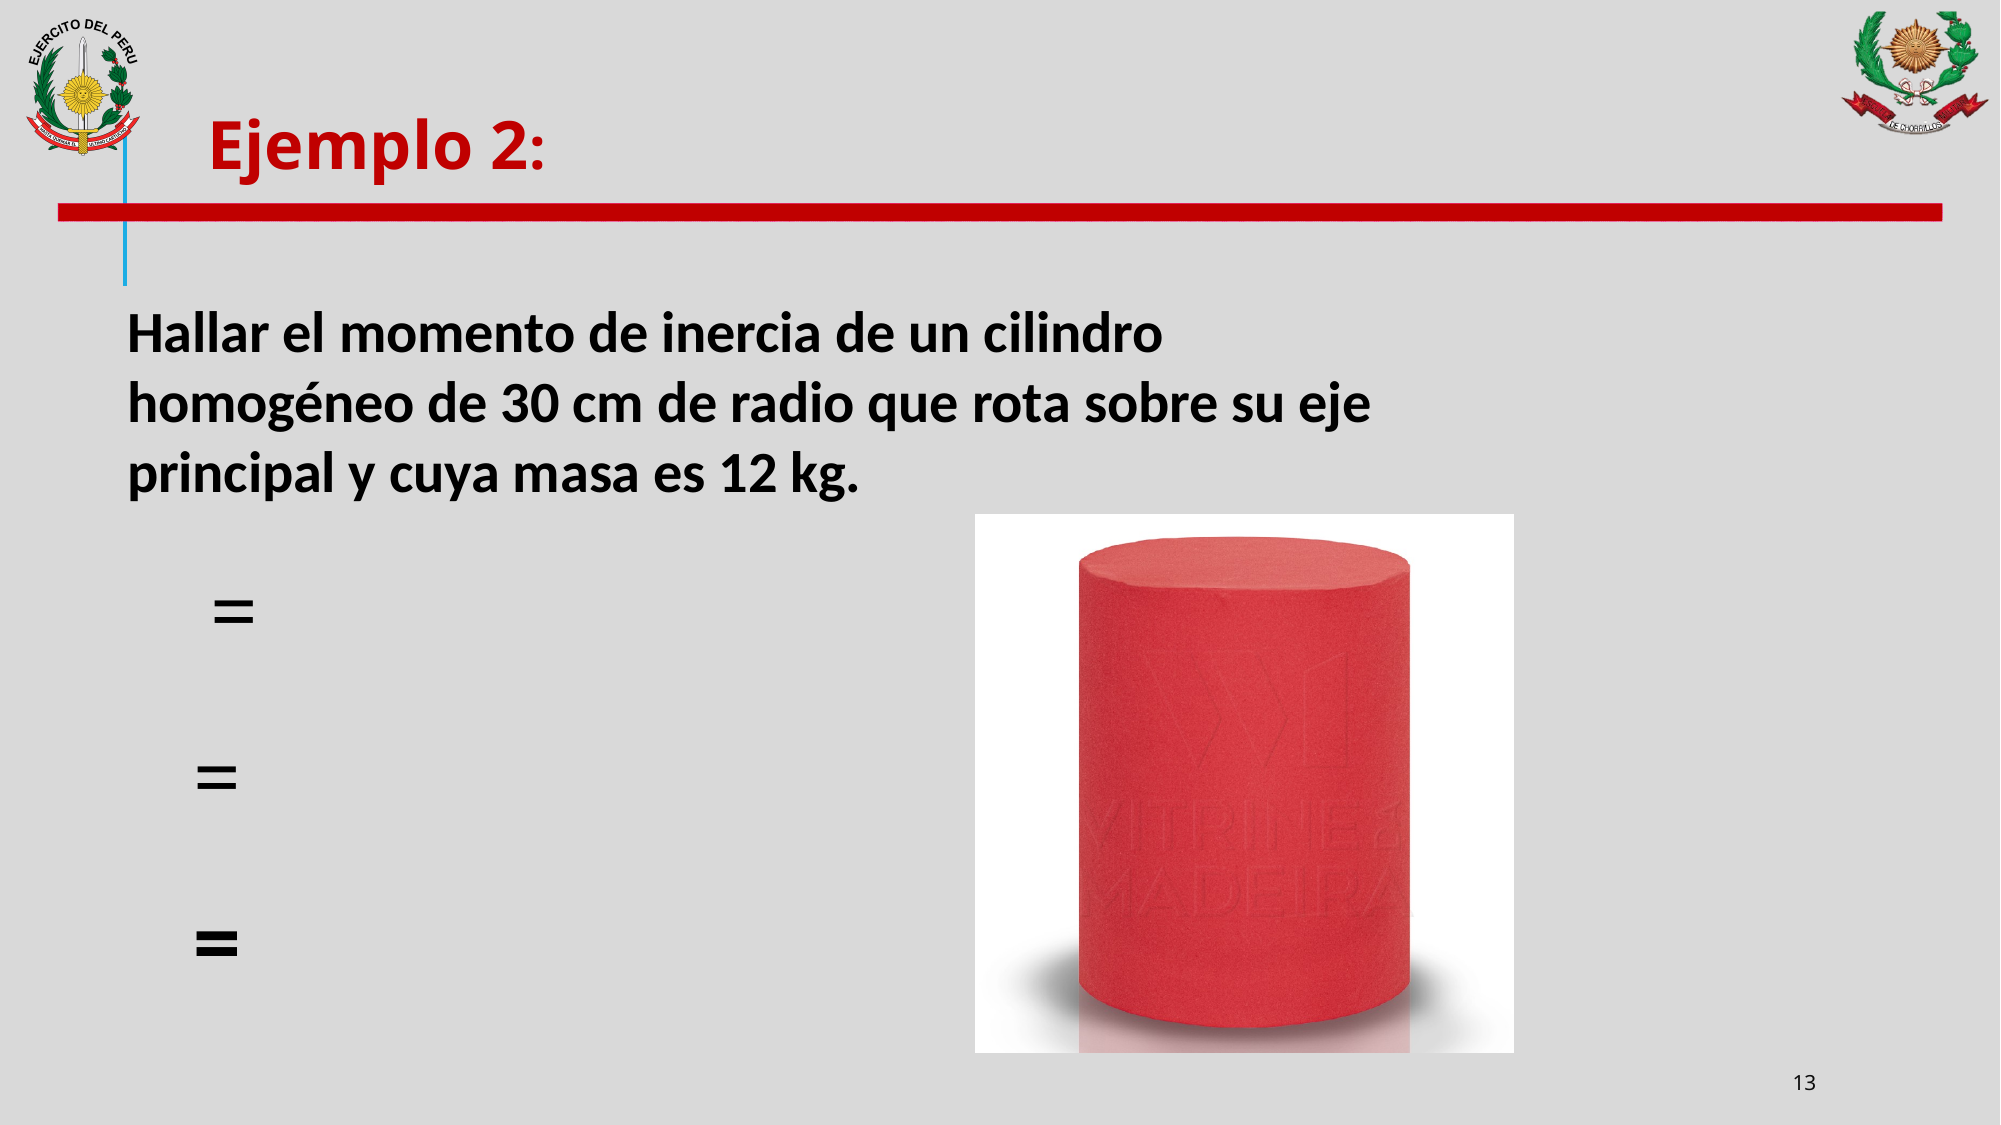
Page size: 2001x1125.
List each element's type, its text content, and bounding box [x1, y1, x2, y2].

picture [26, 19, 140, 156]
picture [975, 513, 1515, 1053]
slide_number 13 [1777, 1061, 1938, 1107]
text_box Hallar el momento de inercia de un cilindro homogéneo de 30 cm de radio que rota sobre su eje principal y cuya masa es 12 kg. [112, 286, 1429, 512]
picture [1822, 0, 1999, 146]
text_box Ejemplo 2: [192, 95, 574, 191]
